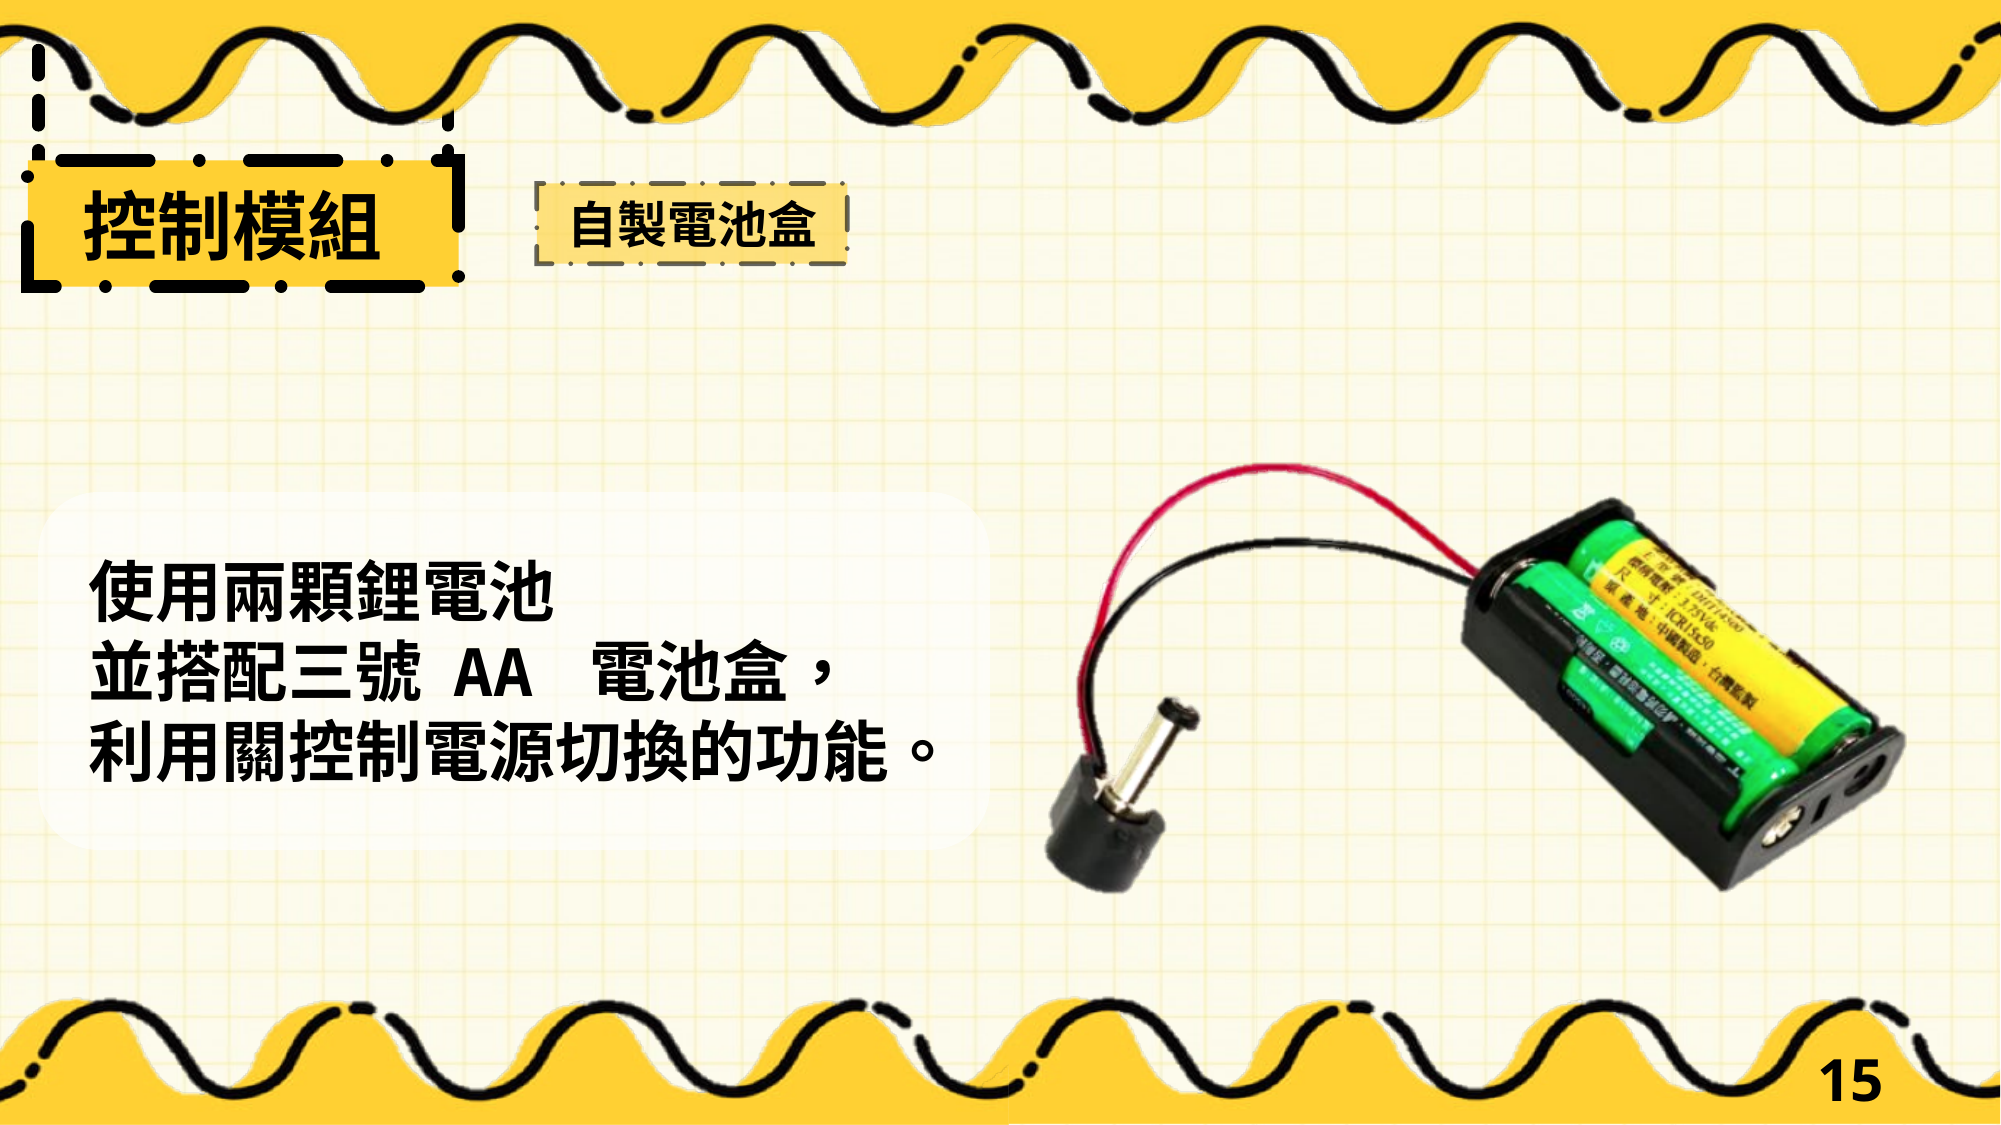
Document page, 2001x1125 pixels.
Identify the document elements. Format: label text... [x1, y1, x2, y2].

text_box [0, 0, 2000, 158]
text_box 控制模組 [11, 170, 454, 291]
text_box 自製電池盒 [536, 182, 848, 265]
text_box [27, 159, 460, 288]
slide_number 15 [1791, 1041, 1910, 1124]
picture [0, 0, 2001, 1125]
text_box 使用兩顆鋰電池 並搭配三號 AA 電池盒， 利用關控制電源切換的功能。 [73, 542, 955, 797]
text_box [37, 491, 991, 851]
